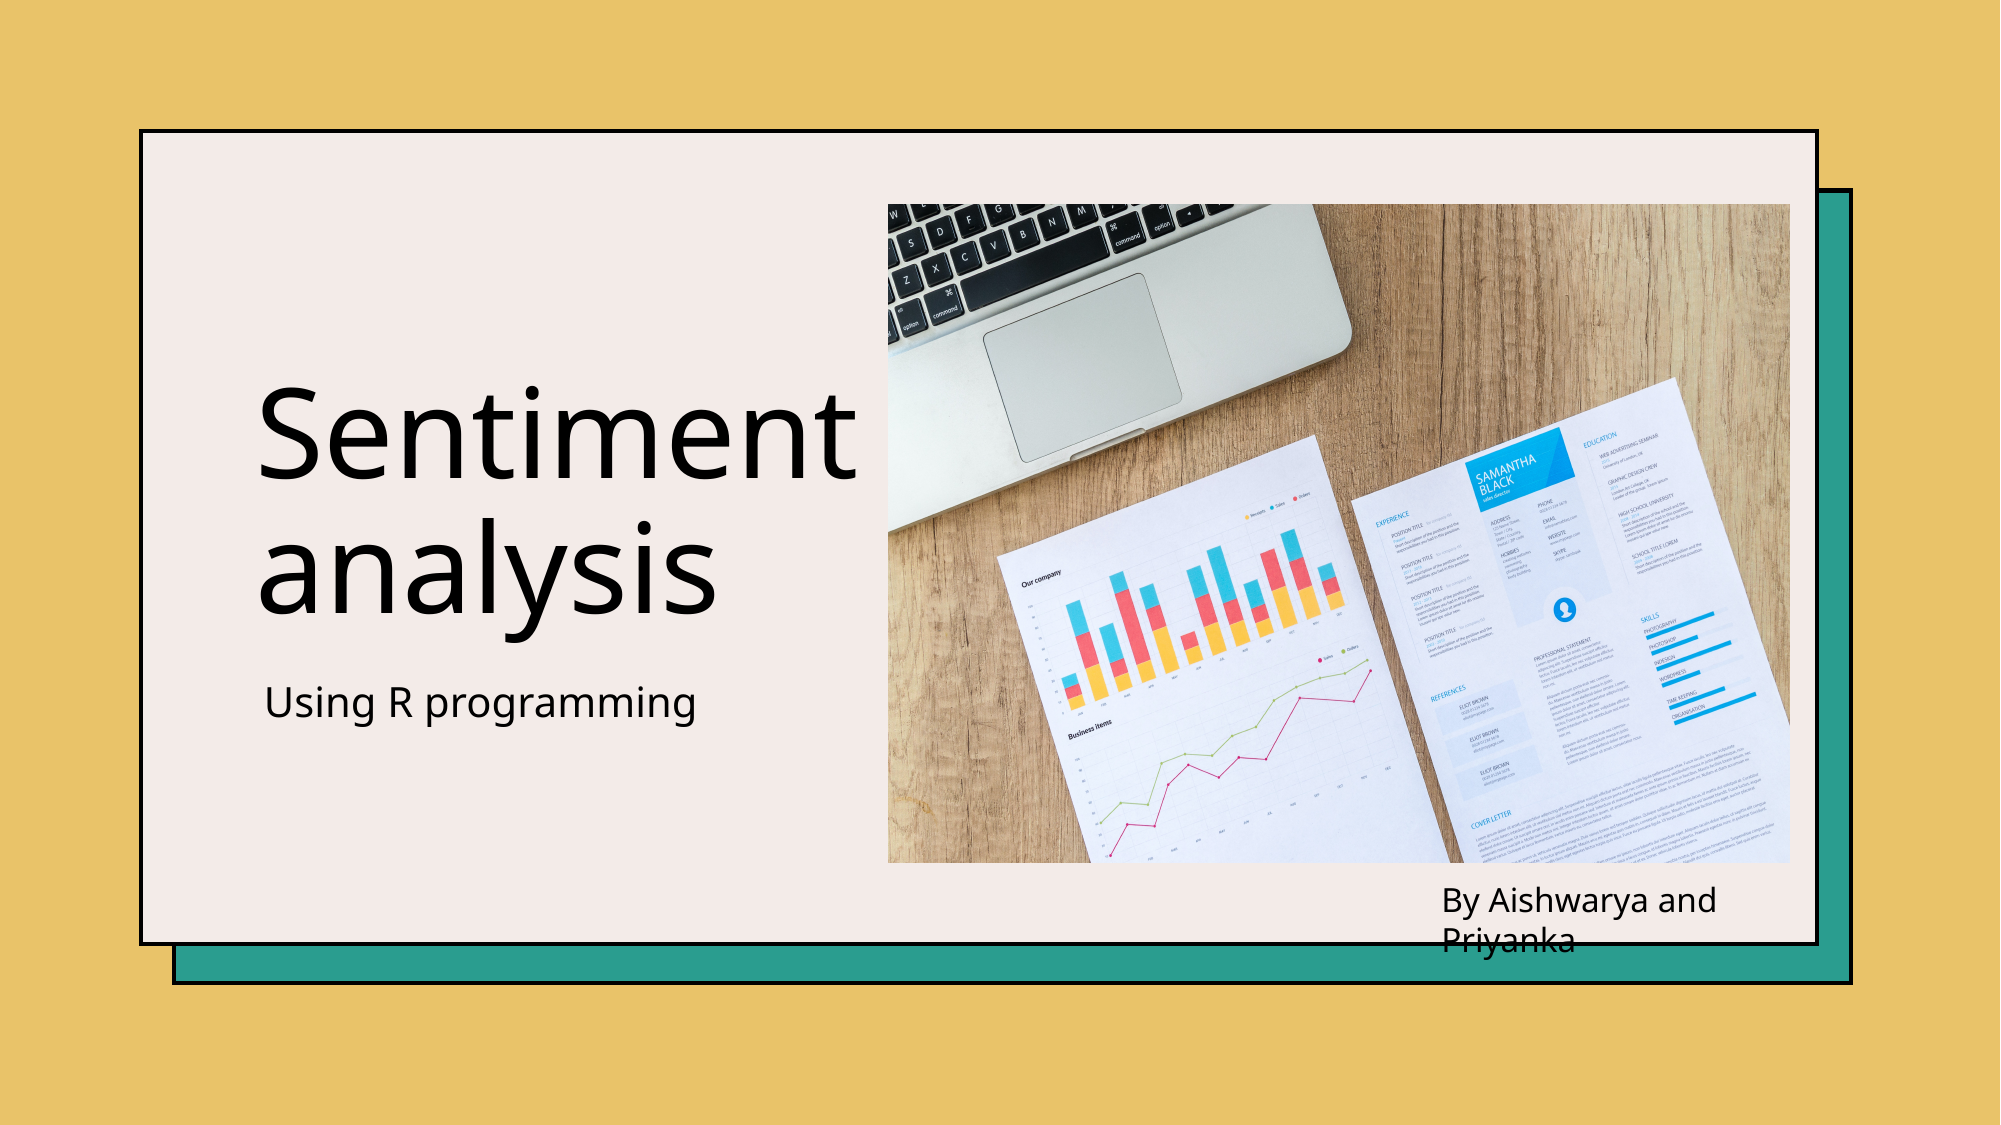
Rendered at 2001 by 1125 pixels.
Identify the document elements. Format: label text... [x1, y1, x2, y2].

text_box By Aishwarya and Priyanka [1426, 872, 1790, 967]
picture [888, 204, 1790, 863]
subtitle Using R programming [240, 658, 888, 762]
title Sentiment analysis [240, 367, 888, 648]
